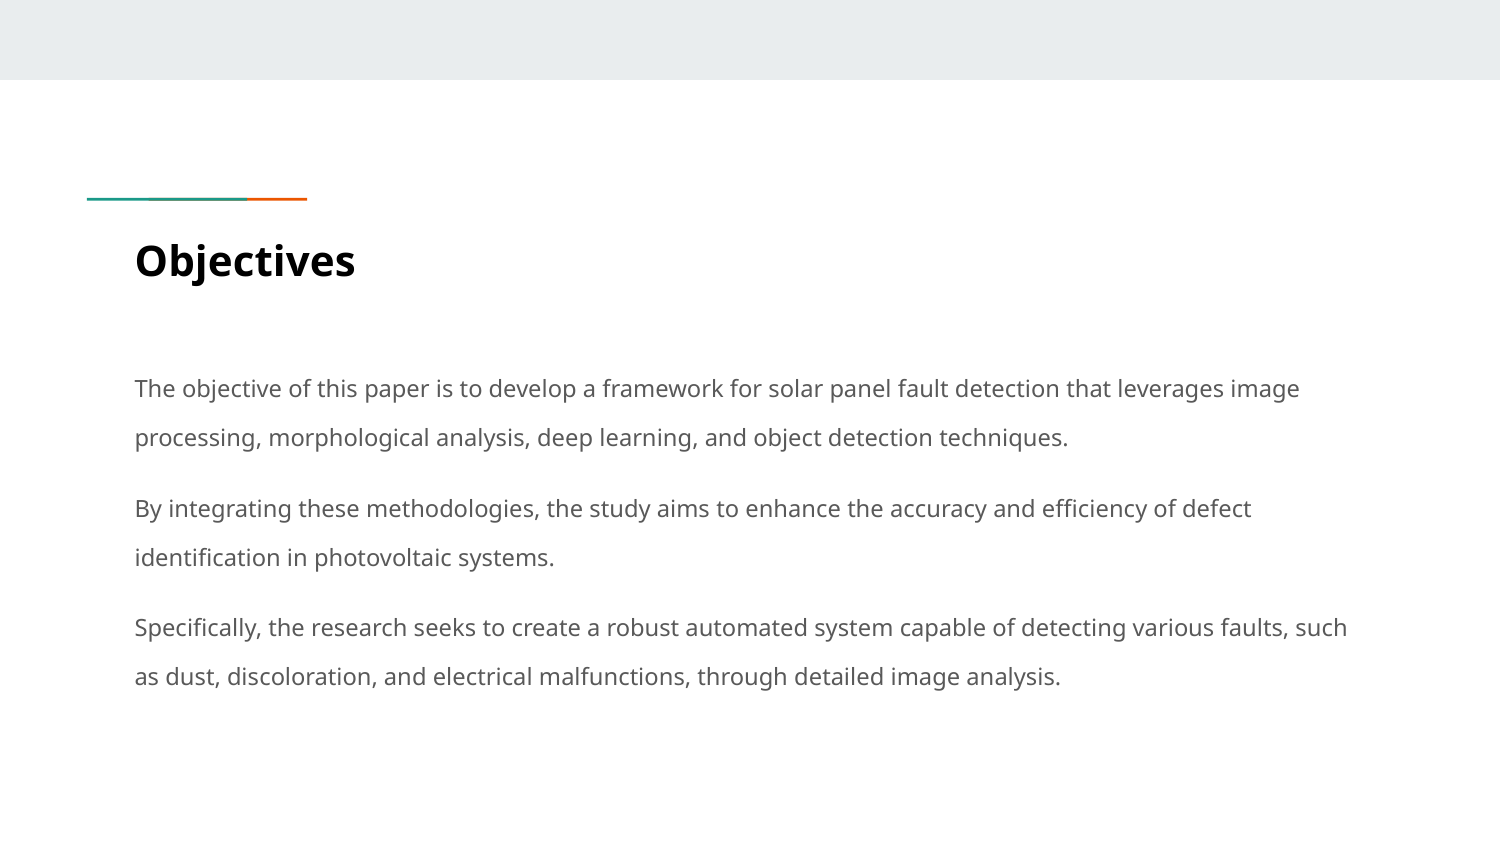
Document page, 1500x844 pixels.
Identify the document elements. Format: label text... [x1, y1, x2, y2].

list The objective of this paper is to develop a framework for solar panel fault detection that leverages image processing, morphological analysis, deep learning, and object detection techniques. By integrating these methodologies, the study aims to enhance the accuracy and efficiency of defect identification in photovoltaic systems. Specifically, the research seeks to create a robust automated system capable of detecting various faults, such as dust, discoloration, and electrical malfunctions, through detailed image analysis. [119, 341, 1381, 712]
title Objectives [119, 216, 1381, 305]
